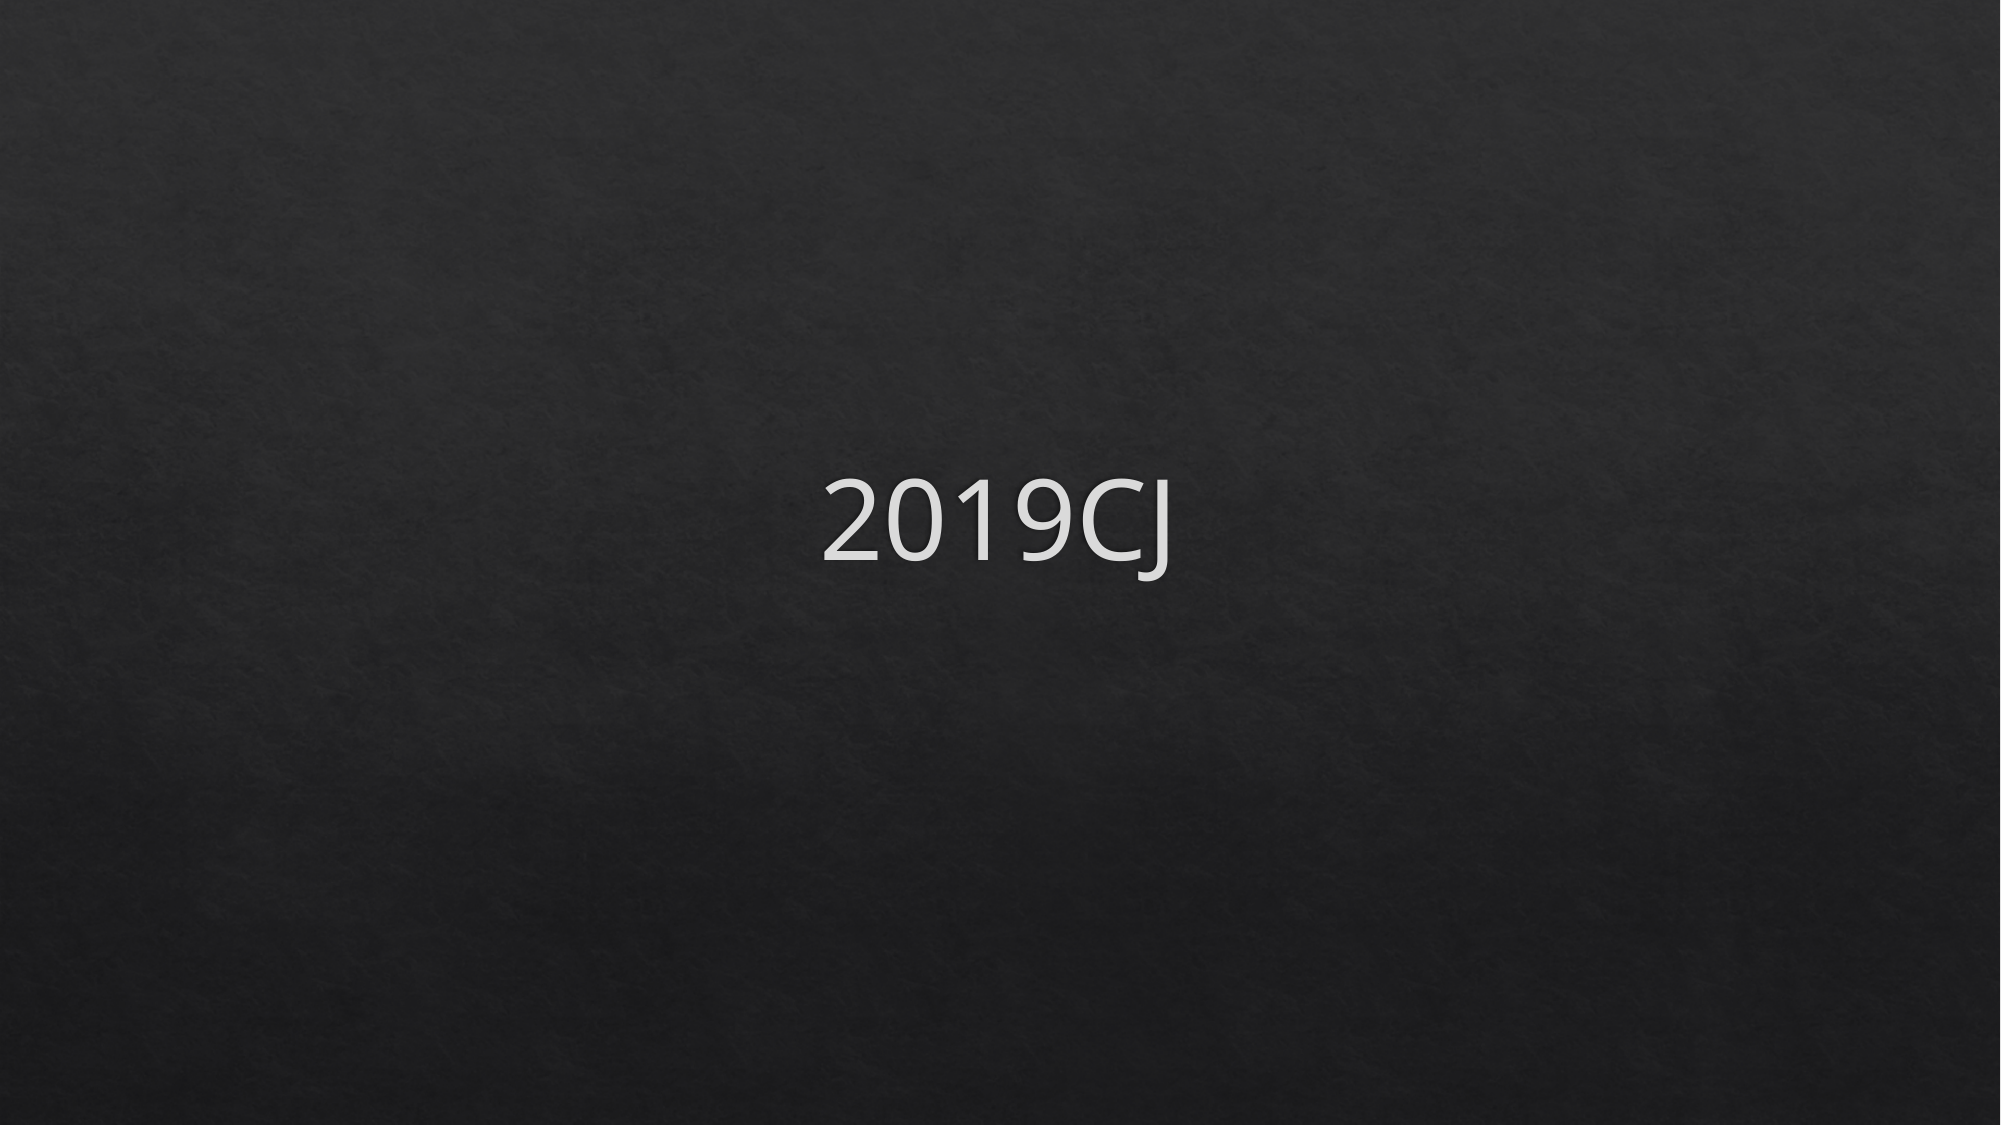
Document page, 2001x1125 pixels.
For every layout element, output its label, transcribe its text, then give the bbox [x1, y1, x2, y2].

title 2019CJ [224, 290, 1774, 591]
